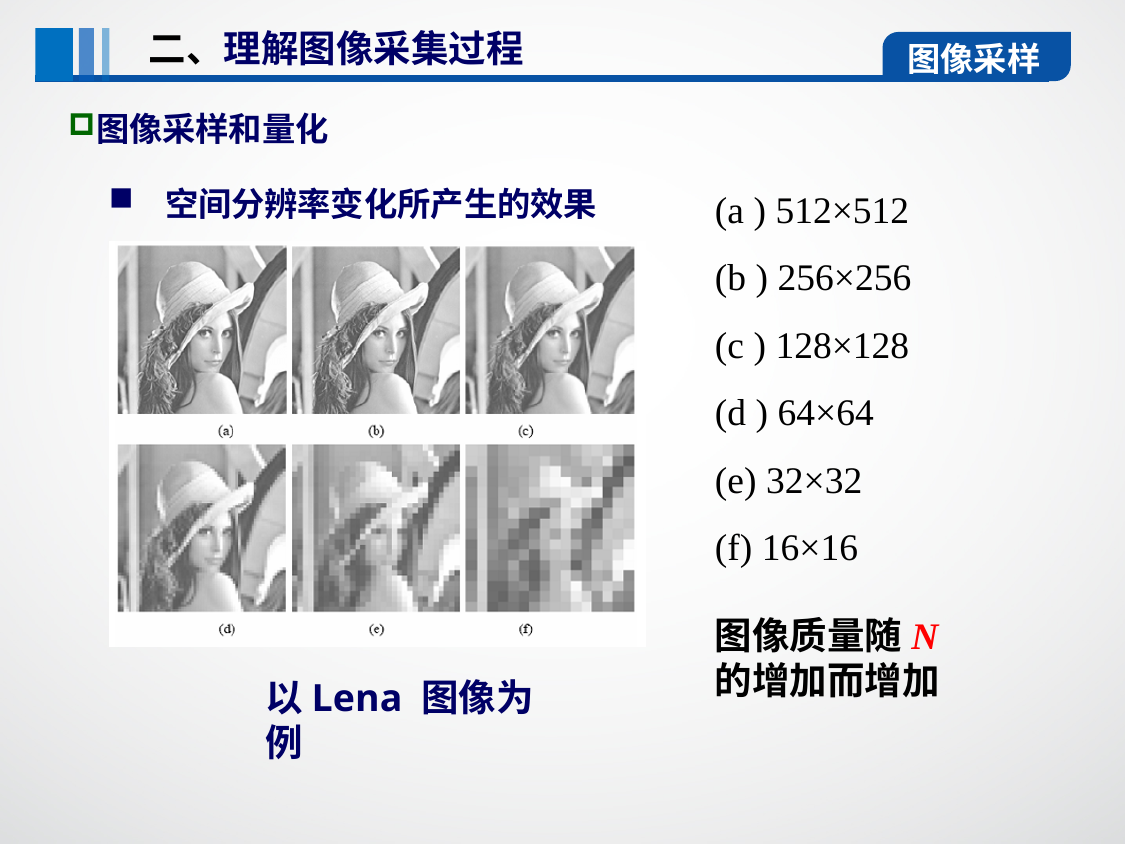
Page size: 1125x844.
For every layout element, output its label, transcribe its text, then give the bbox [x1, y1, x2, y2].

picture [0, 0, 1125, 844]
text_box (a ) 512×512 (b ) 256×256 (c ) 128×128 (d ) 64×64 (e) 32×32 (f) 16×16 [700, 156, 1034, 576]
text_box 图像采样 [892, 31, 1067, 86]
text_box 二、理解图像采集过程 [109, 17, 563, 78]
text_box 以Lena 图像为例 [265, 671, 563, 764]
text_box 空间分辨率变化所产生的效果 [94, 175, 613, 231]
text_box 图像采样和量化 [68, 74, 383, 148]
text_box 图像质量随N的增加而增加 [700, 604, 998, 710]
